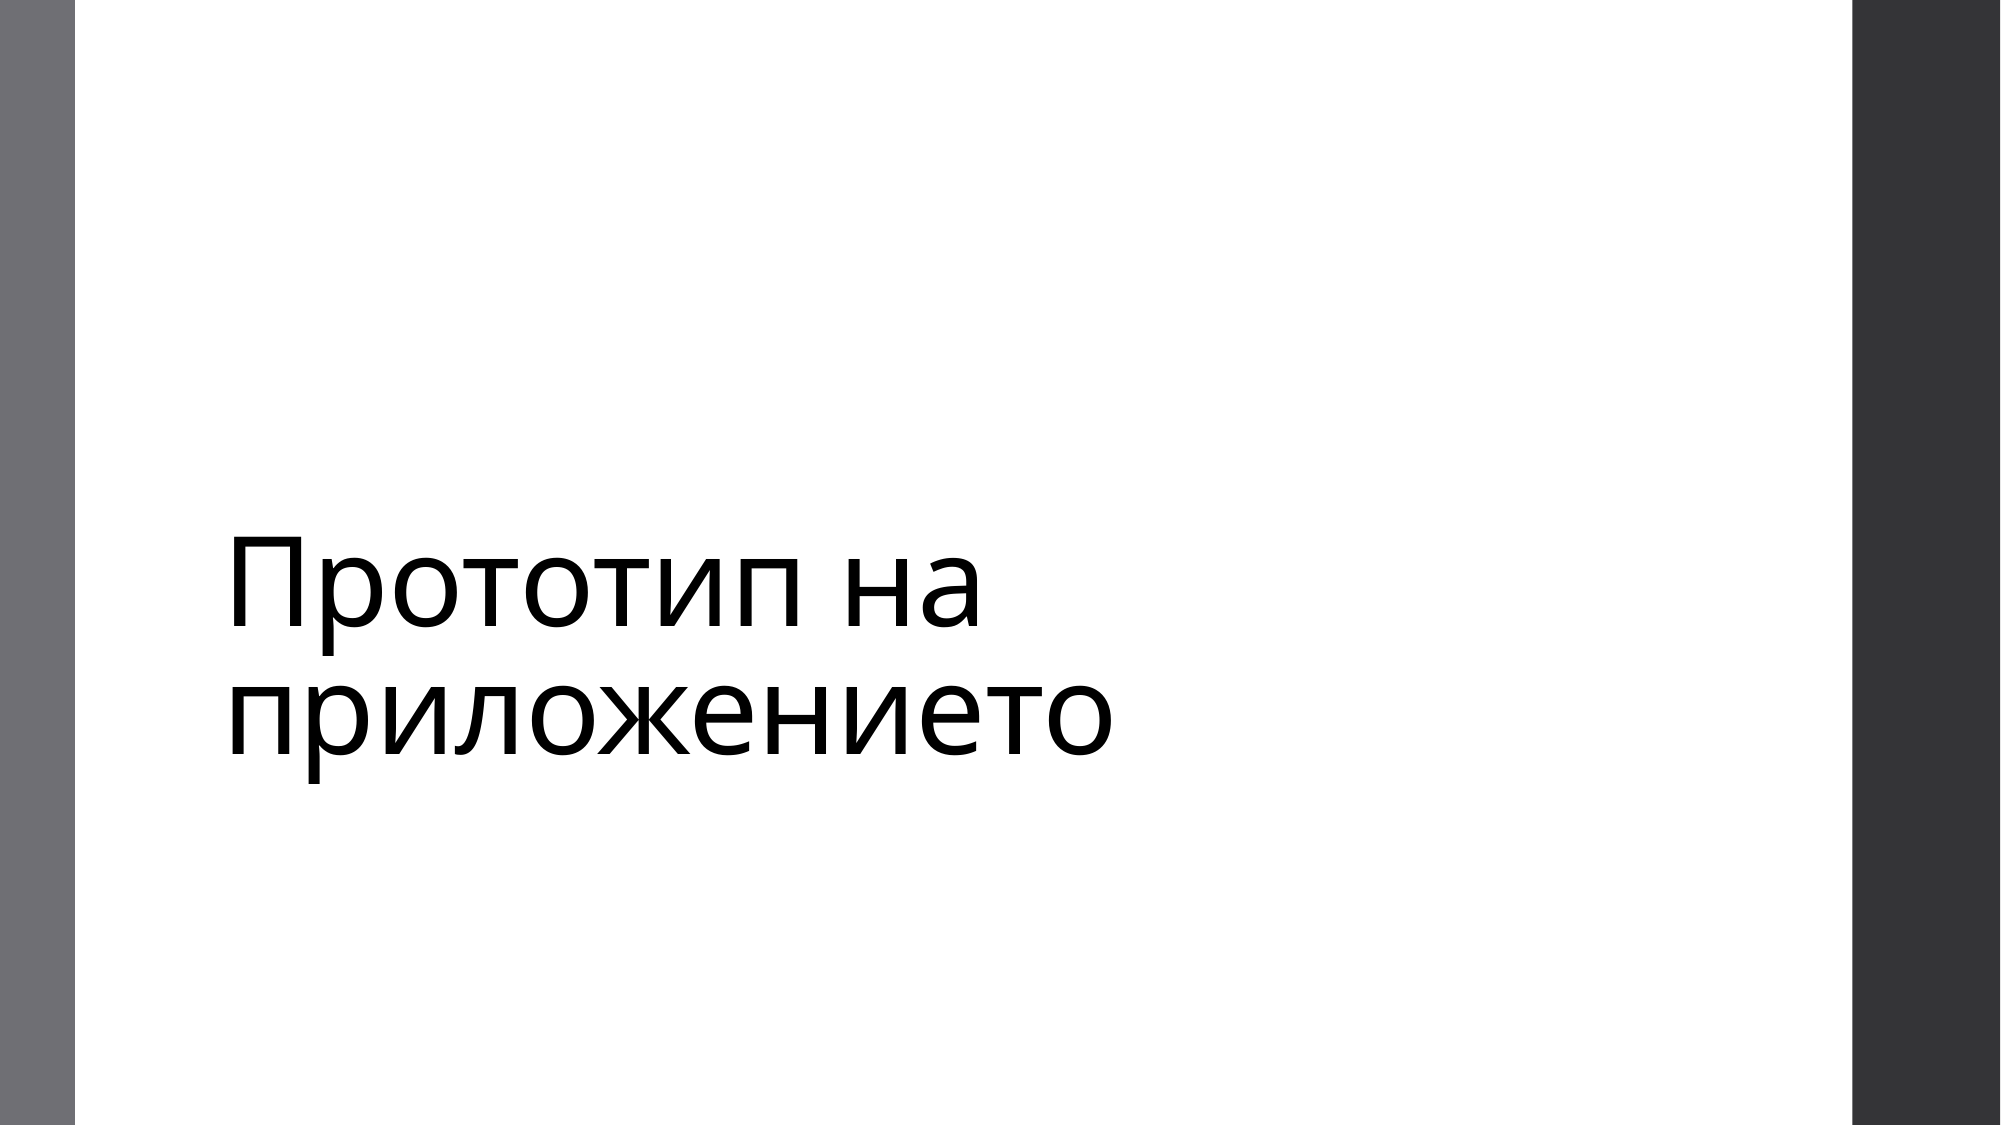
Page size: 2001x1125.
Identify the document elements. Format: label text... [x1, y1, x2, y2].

title Прототип на приложението [206, 124, 1752, 788]
